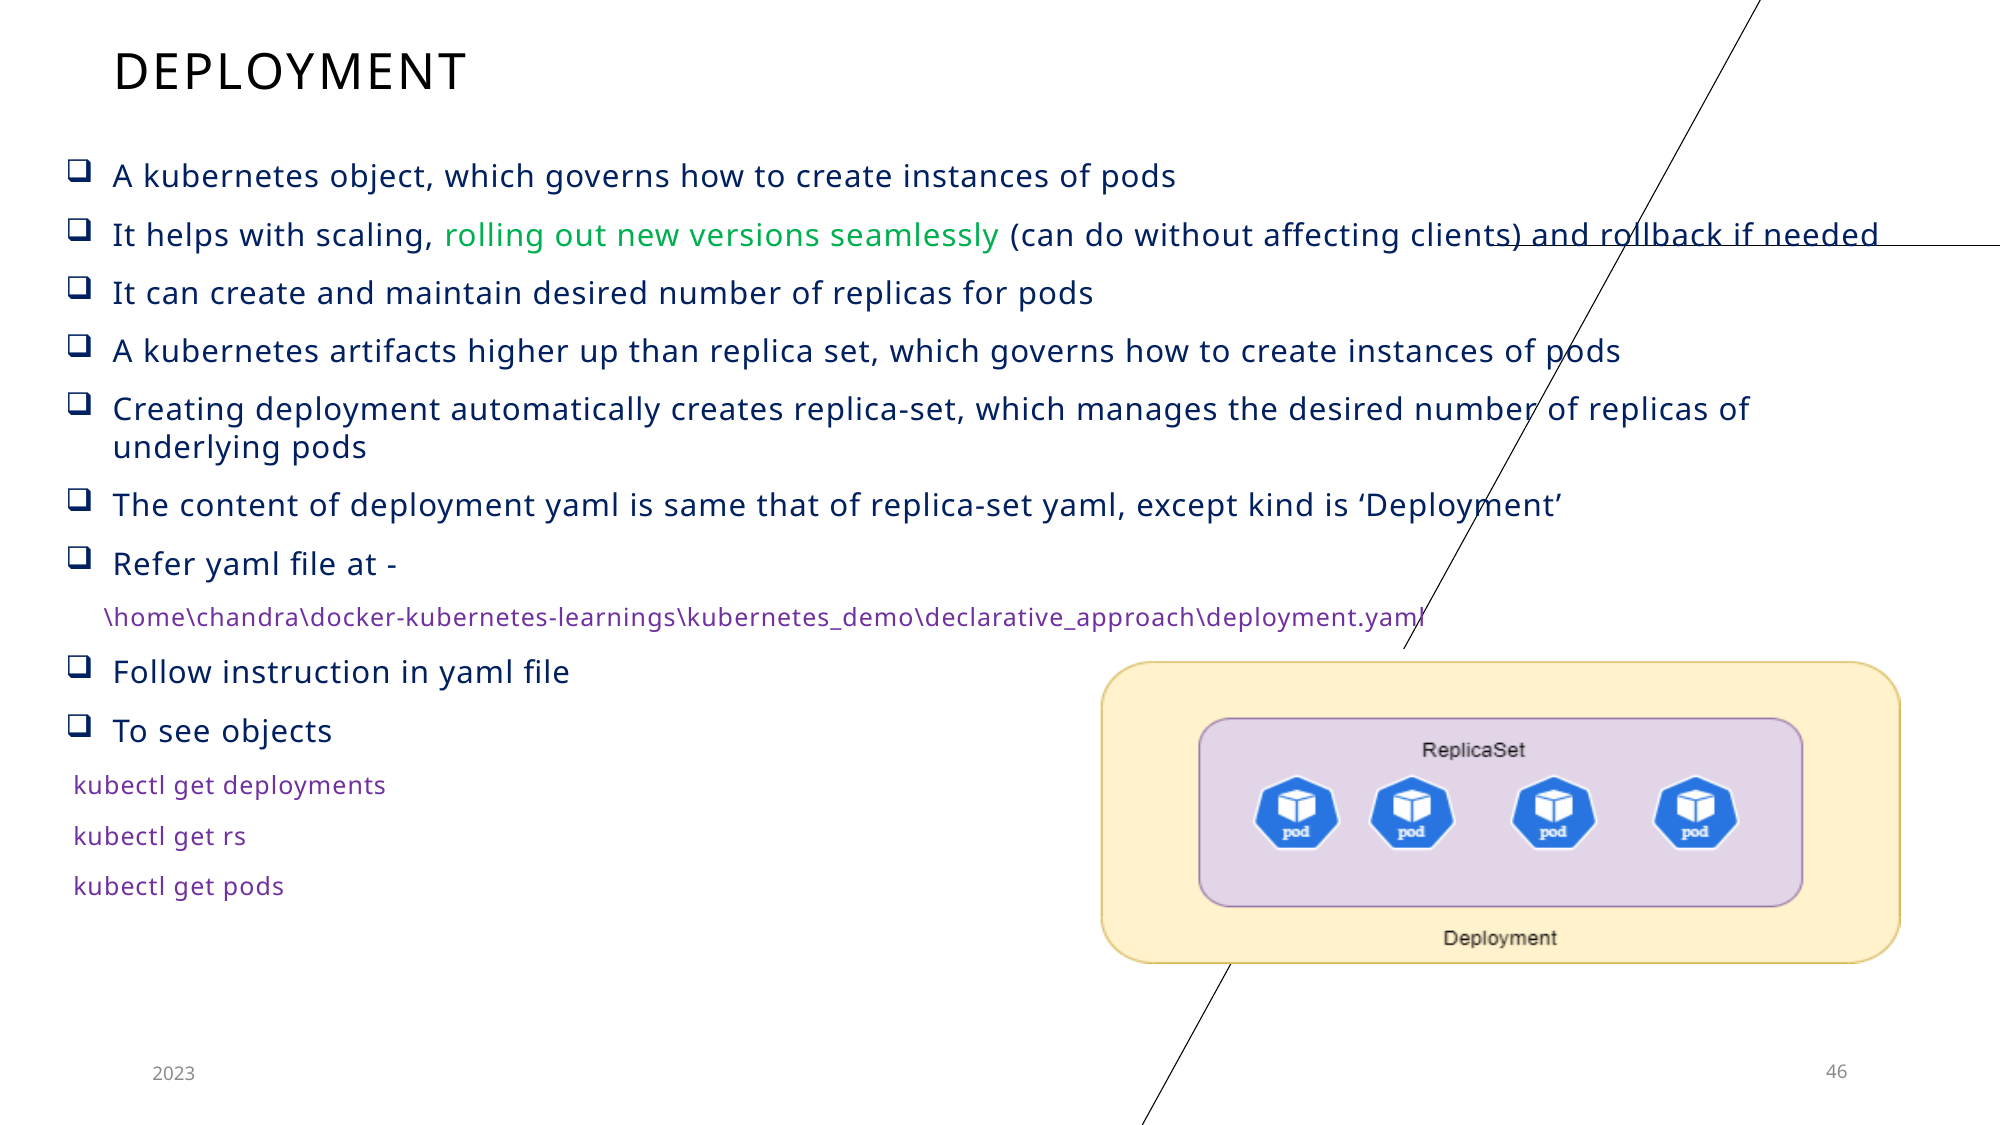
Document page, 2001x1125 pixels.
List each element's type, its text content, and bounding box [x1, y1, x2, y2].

title Deployment [98, 23, 937, 108]
list A kubernetes object, which governs how to create instances of pods It helps with scaling, rolling out new versions seamlessly (can do without affecting clients) and rollback if needed It can create and maintain desired number of replicas for pods A kubernetes artifacts higher up than replica set, which governs how to create instances of pods Creating deployment automatically creates replica-set, which manages the desired number of replicas of underlying pods The content of deployment yaml is same that of replica-set yaml, except kind is ‘Deployment’ Refer yaml file at - \home\chandra\docker-kubernetes-learnings\kubernetes_demo\declarative_approach\deployment.yaml Follow instruction in yaml file To see objects kubectl get deployments kubectl get rs kubectl get pods [50, 148, 1914, 1043]
picture [658, 649, 1901, 964]
slide_number 46 [1412, 1043, 1863, 1103]
slide_number 2023 [137, 1043, 338, 1103]
